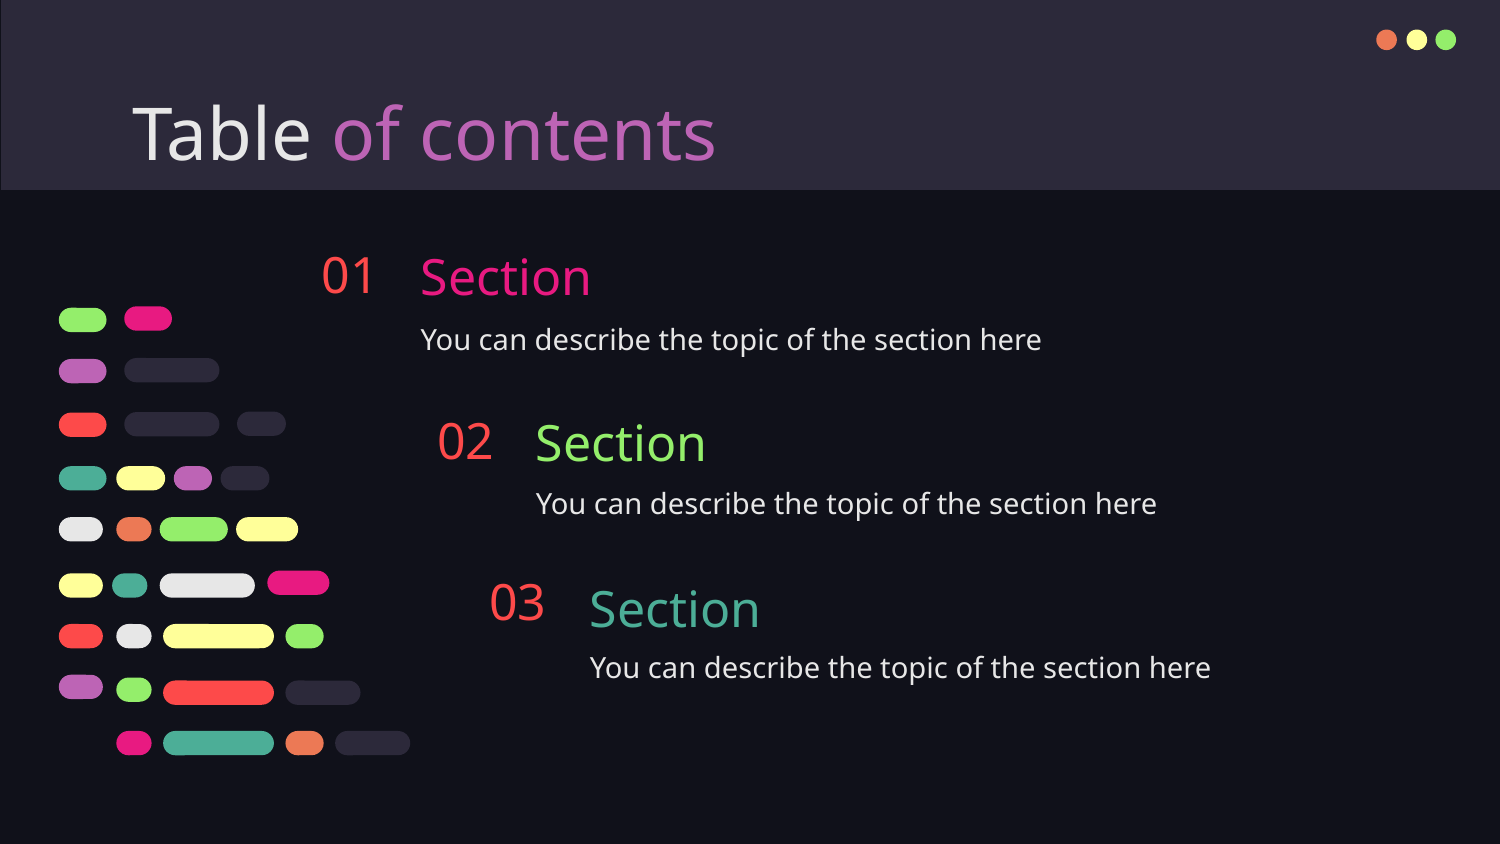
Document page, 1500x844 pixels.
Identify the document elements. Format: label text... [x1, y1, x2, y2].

title 01 [306, 241, 405, 304]
subtitle Section [405, 241, 1097, 321]
subtitle Section [520, 407, 1212, 487]
subtitle You can describe the topic of the section here [520, 487, 1212, 559]
subtitle Section [574, 573, 1266, 653]
title Table of contents [116, 72, 1382, 167]
title 02 [422, 407, 520, 472]
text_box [58, 306, 411, 756]
subtitle You can describe the topic of the section here [574, 653, 1266, 723]
title 03 [474, 573, 574, 628]
subtitle You can describe the topic of the section here [415, 321, 1097, 395]
